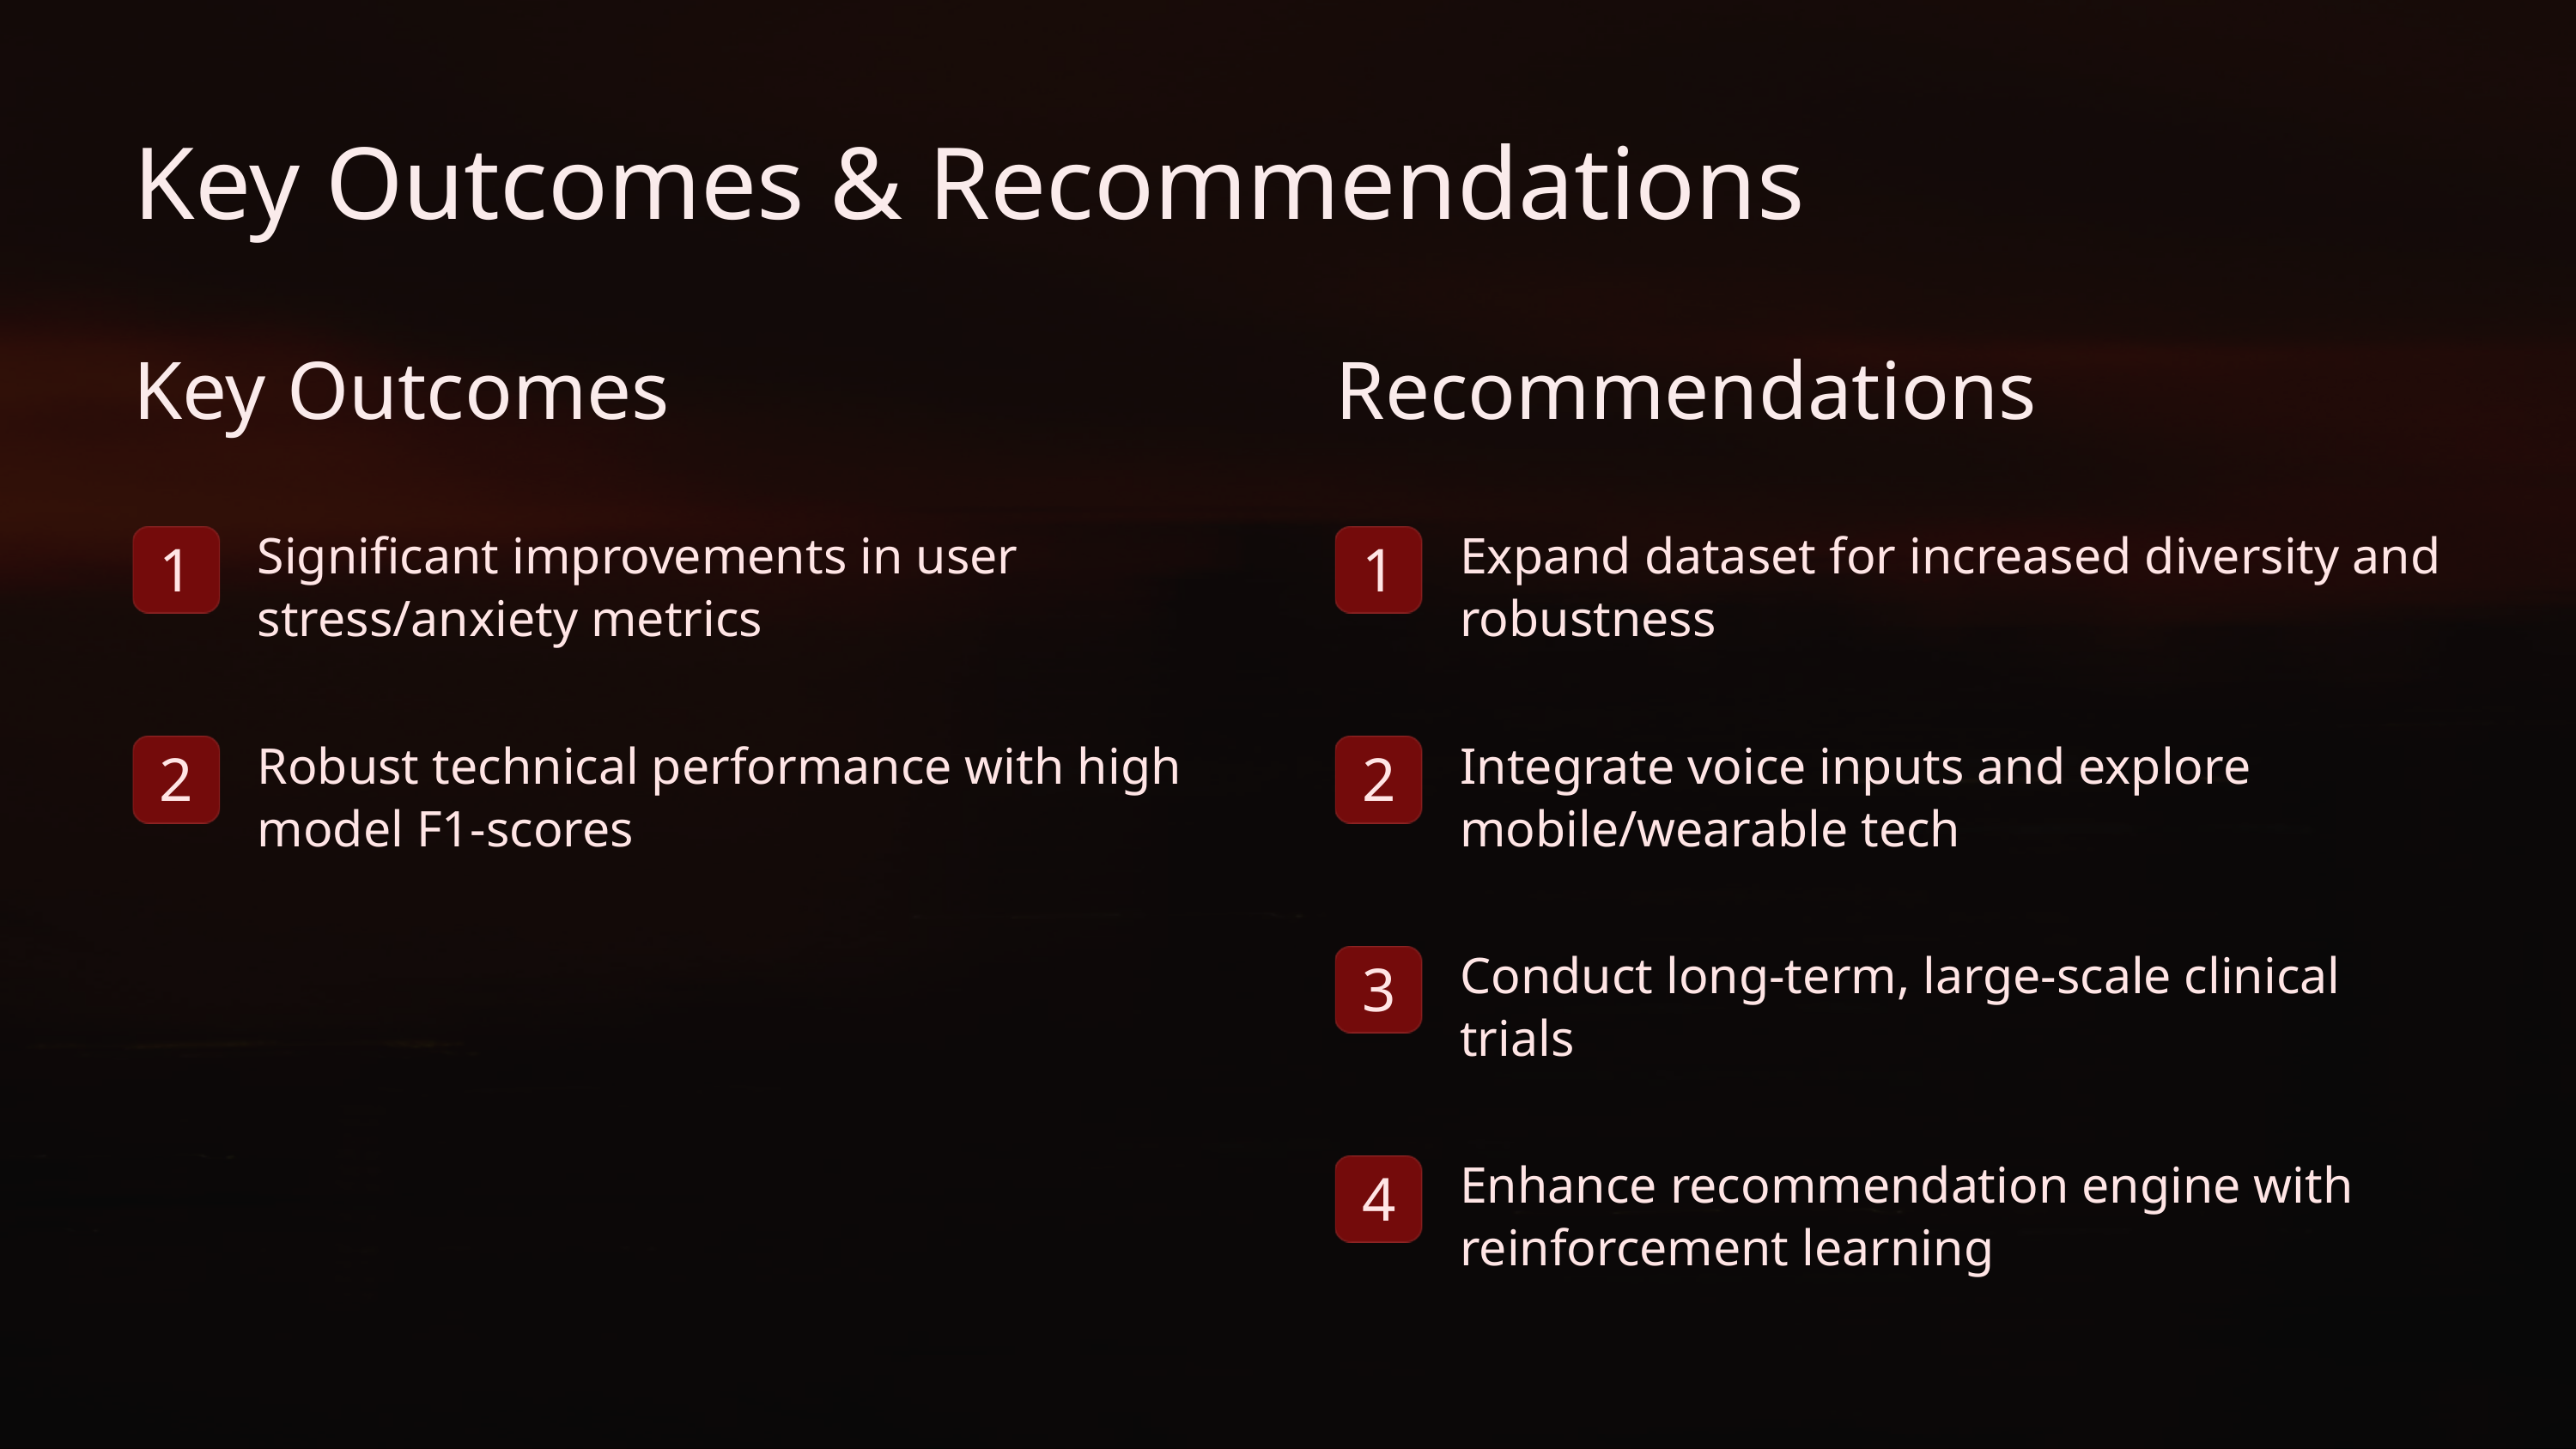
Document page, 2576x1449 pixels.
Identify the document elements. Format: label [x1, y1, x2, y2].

text_box [1459, 1153, 2445, 1282]
text_box [146, 748, 207, 818]
text_box [1459, 943, 2445, 1073]
text_box [133, 117, 2319, 246]
text_box [1459, 733, 2445, 863]
text_box [257, 524, 1242, 653]
text_box [146, 538, 207, 609]
text_box [1459, 524, 2445, 653]
text_box [1348, 1167, 1409, 1238]
text_box [1335, 337, 2227, 442]
text_box [257, 733, 1242, 863]
text_box [1348, 957, 1409, 1028]
text_box [1348, 748, 1409, 818]
text_box [133, 337, 937, 442]
text_box [1348, 538, 1409, 609]
text_box [0, 0, 2576, 1449]
